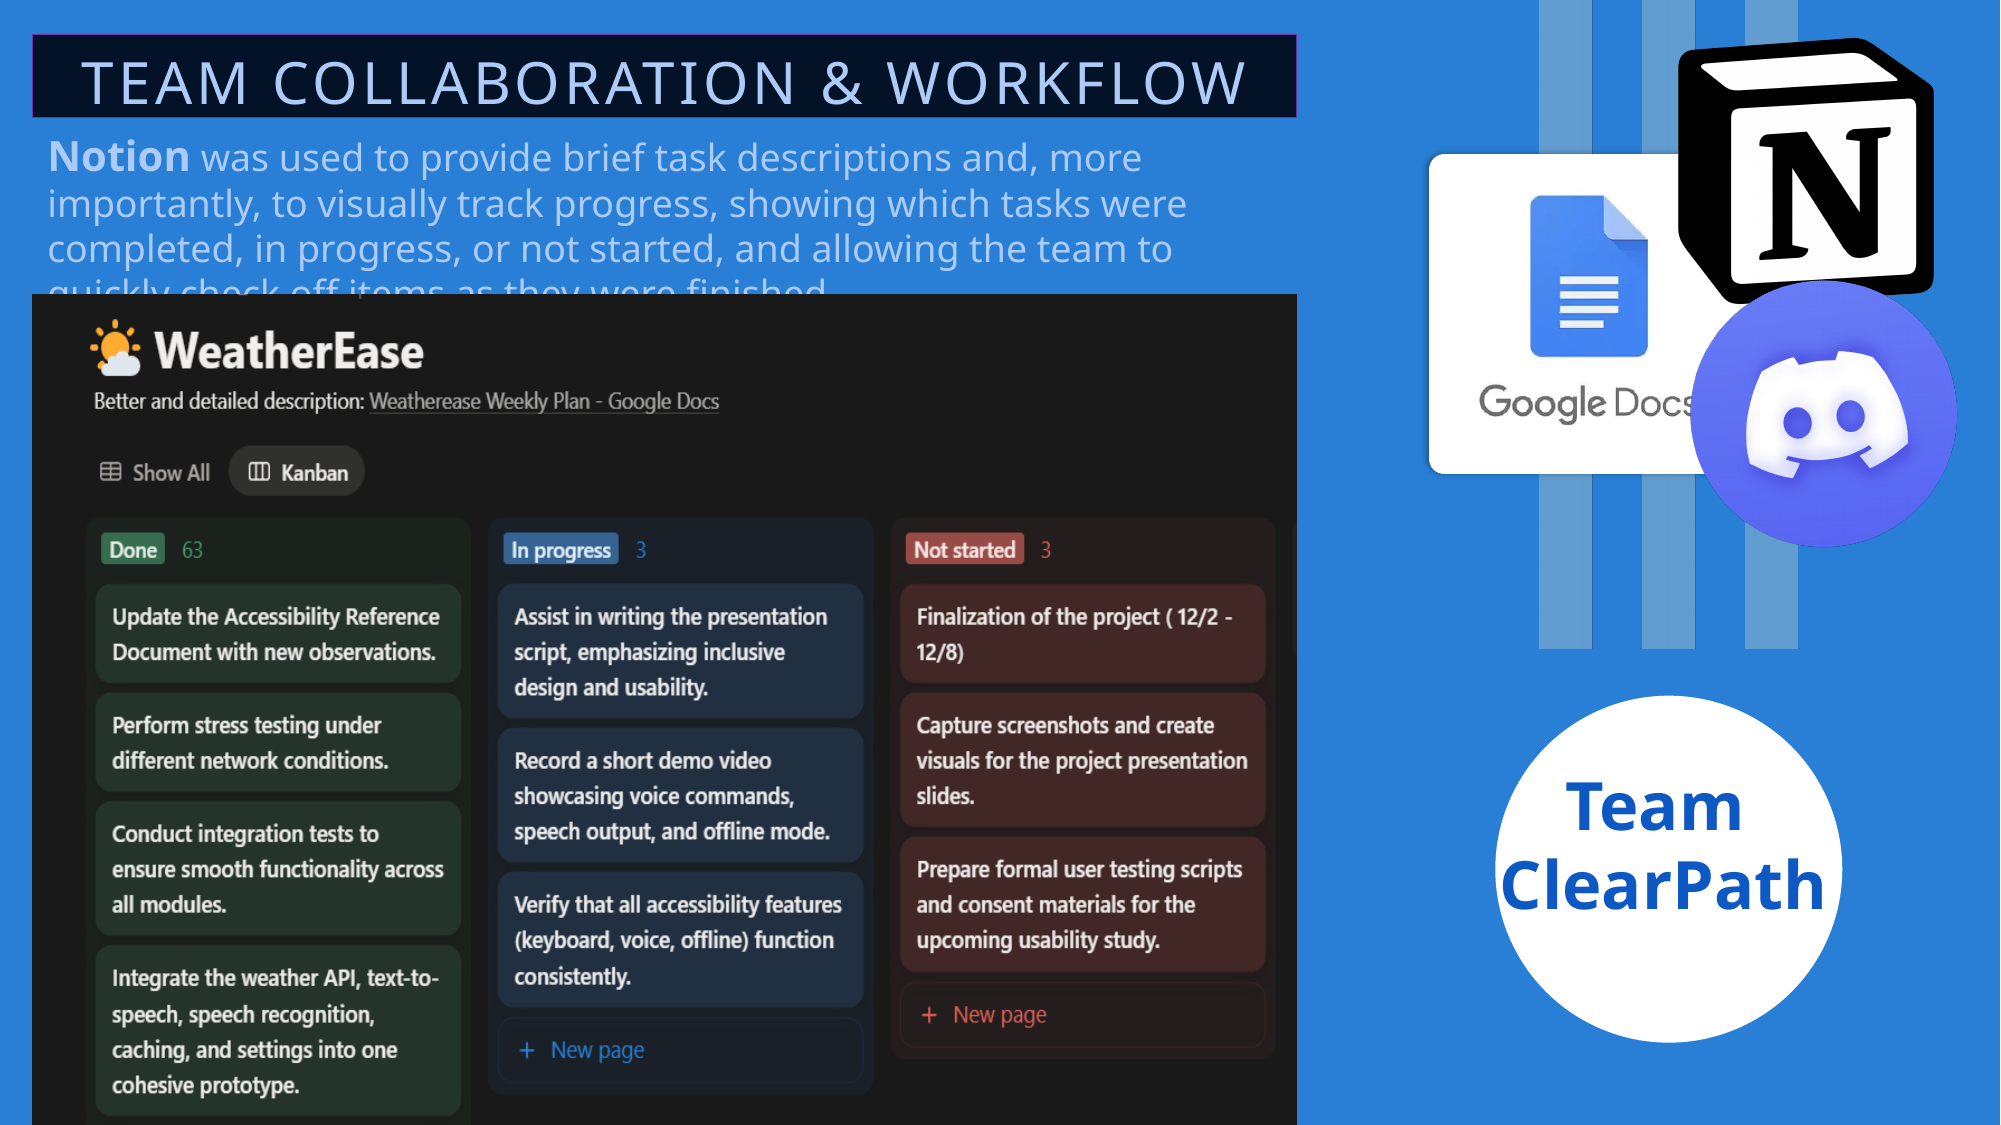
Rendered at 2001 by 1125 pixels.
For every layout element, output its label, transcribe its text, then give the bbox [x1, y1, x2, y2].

picture [32, 294, 1297, 1125]
text_box Notion was used to provide brief task descriptions and, more importantly, to visually track progress, showing which tasks were completed, in progress, or not started, and allowing the team to quickly check off items as they were finished. [32, 122, 1297, 294]
title Team collaboration & workflow [32, 34, 1297, 118]
picture [1459, 0, 2000, 649]
text_box Team ClearPath [1430, 755, 1897, 931]
